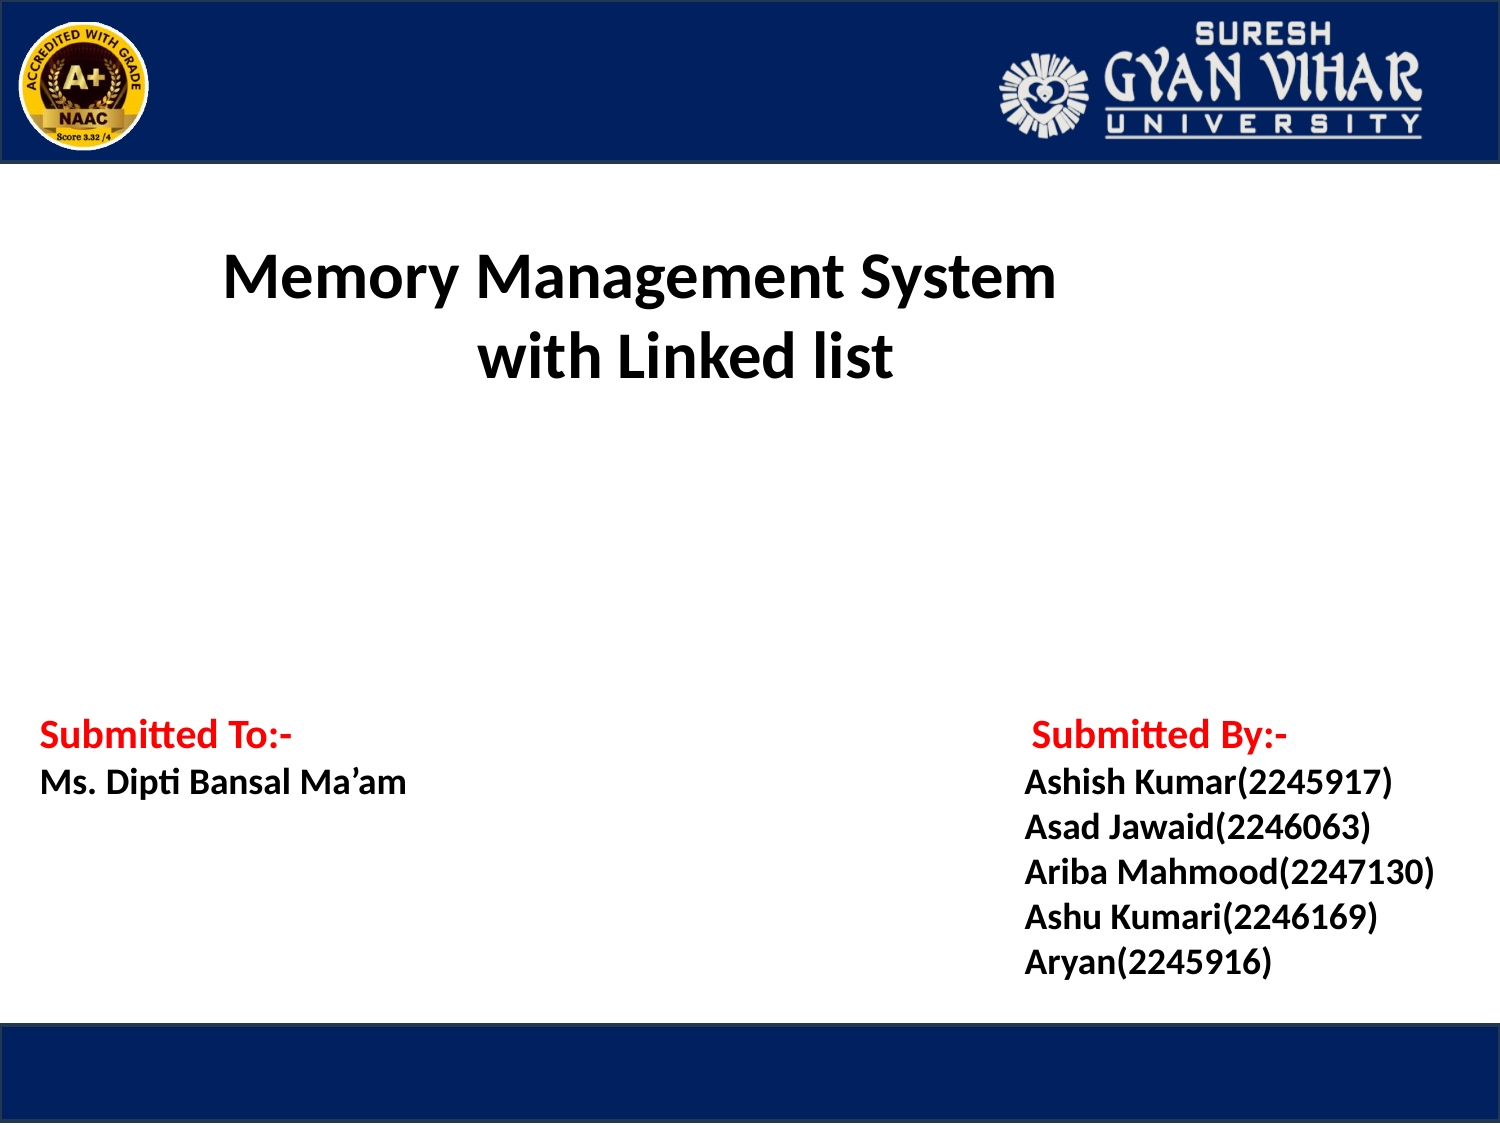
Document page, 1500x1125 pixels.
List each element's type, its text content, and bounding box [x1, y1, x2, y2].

text_box Submitted To:- Submitted By:- Ms. Dipti Bansal Ma’am Ashish Kumar(2245917) Asad Jawaid(2246063) Ariba Mahmood(2247130) Ashu Kumari(2246169) Aryan(2245916) [24, 699, 1463, 990]
text_box Memory Management System with Linked list [207, 224, 1338, 400]
picture [4, 22, 159, 151]
